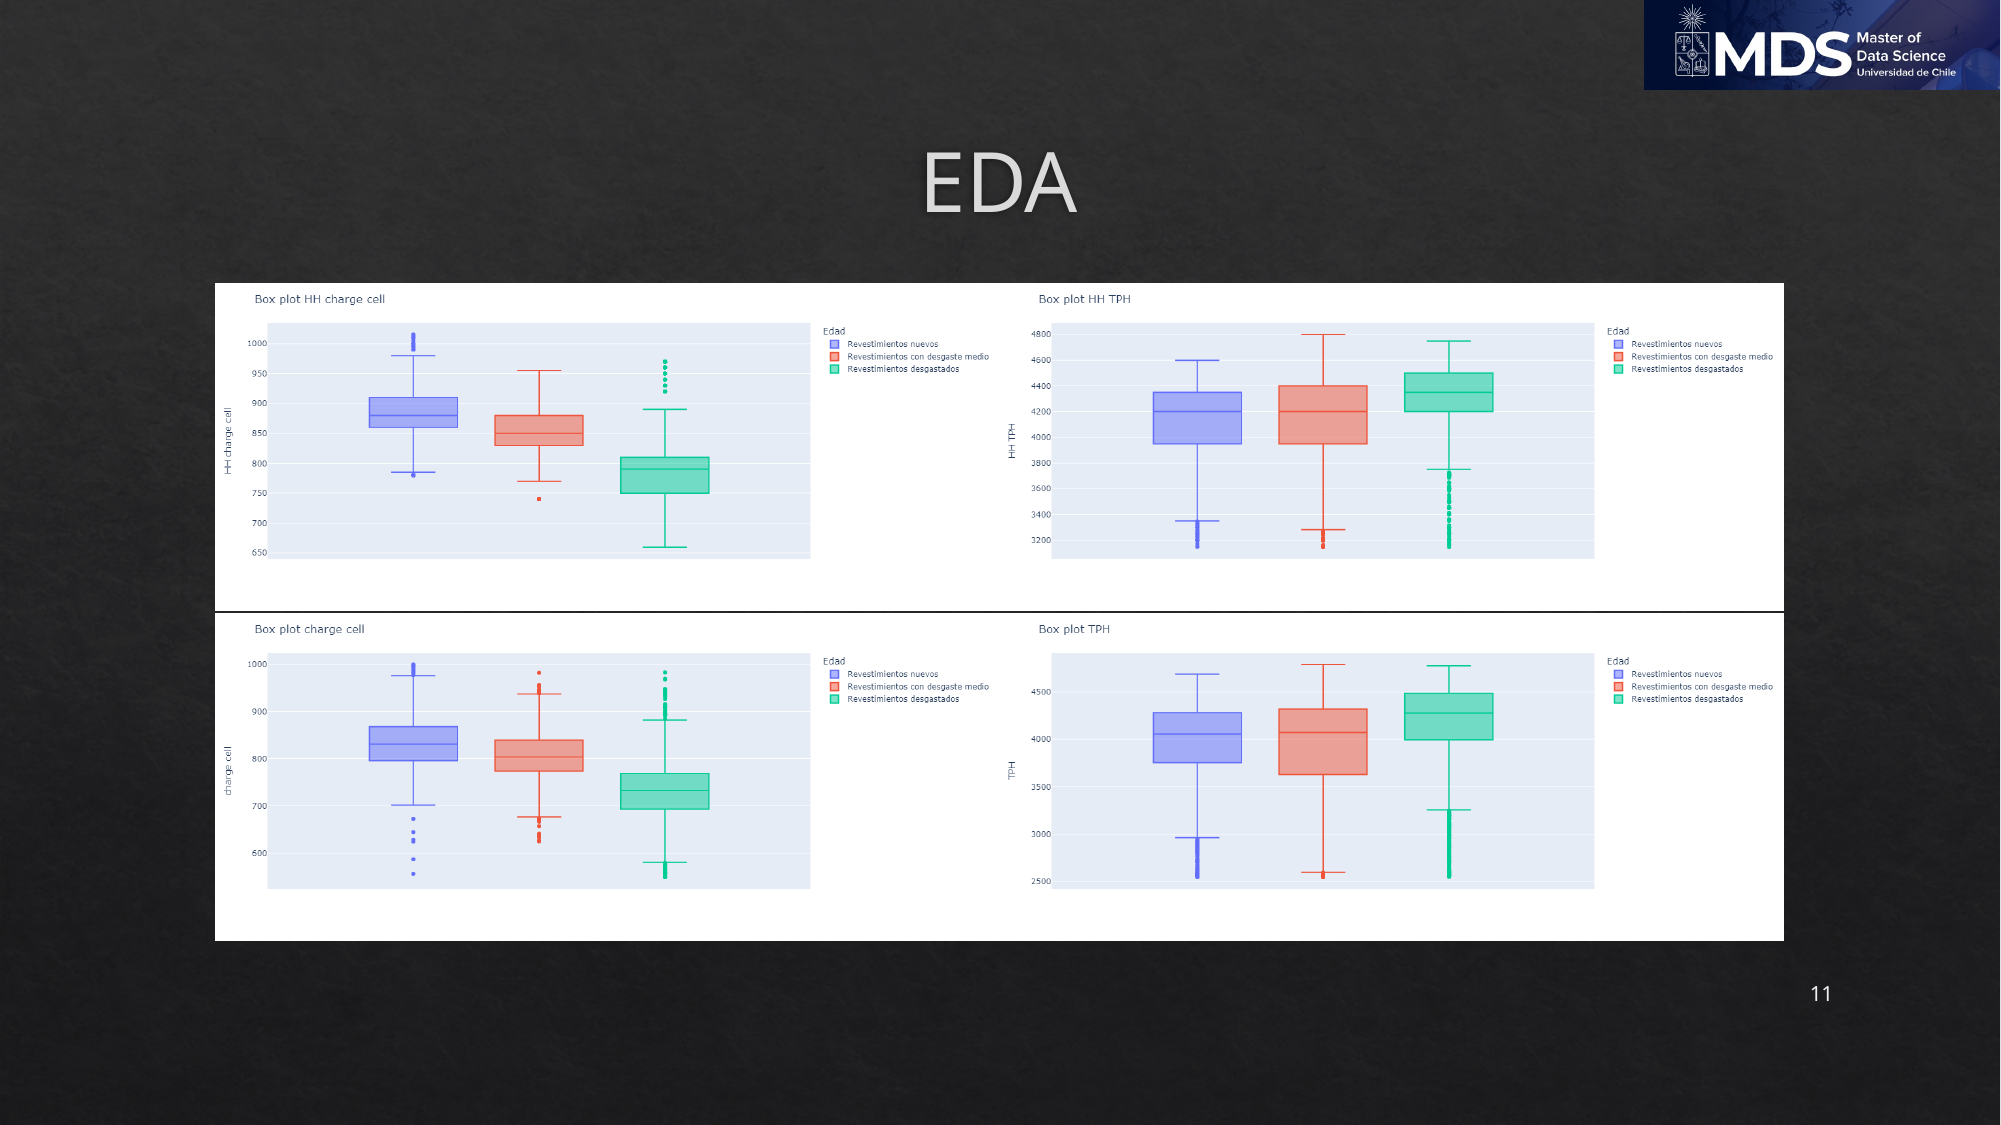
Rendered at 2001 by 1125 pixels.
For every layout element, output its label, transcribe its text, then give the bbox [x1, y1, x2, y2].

slide_number 11 [1724, 965, 1849, 1025]
picture [214, 283, 1784, 611]
picture [214, 613, 1784, 941]
picture [1643, 0, 2000, 91]
title EDA [149, 99, 1849, 260]
